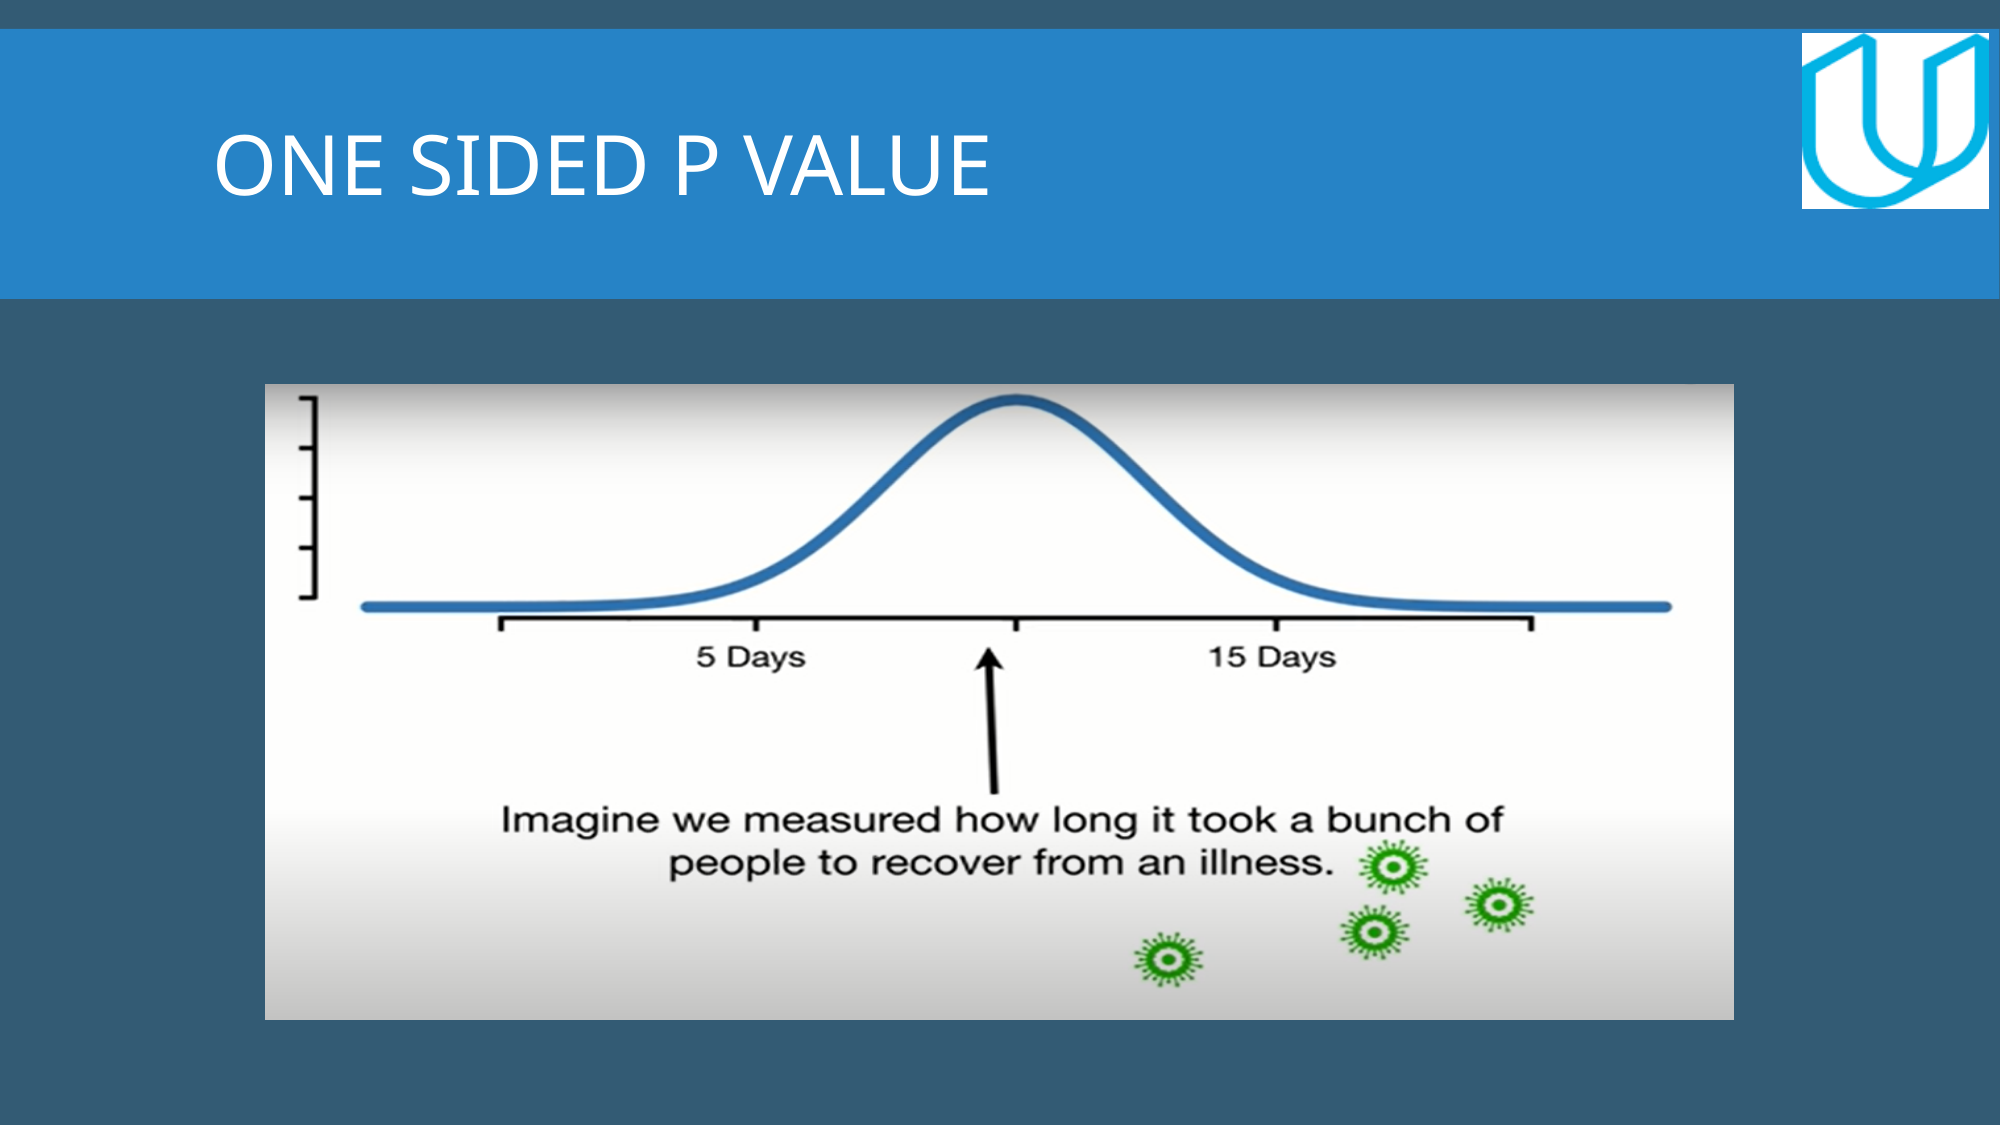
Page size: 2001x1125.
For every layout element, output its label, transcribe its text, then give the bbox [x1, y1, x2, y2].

picture [1876, 124, 1989, 209]
picture [1816, 47, 1912, 197]
title One sided p value [197, 46, 1803, 295]
picture [1803, 159, 1866, 209]
picture [265, 384, 1735, 1021]
picture [1933, 47, 1974, 167]
picture [1802, 33, 1989, 167]
